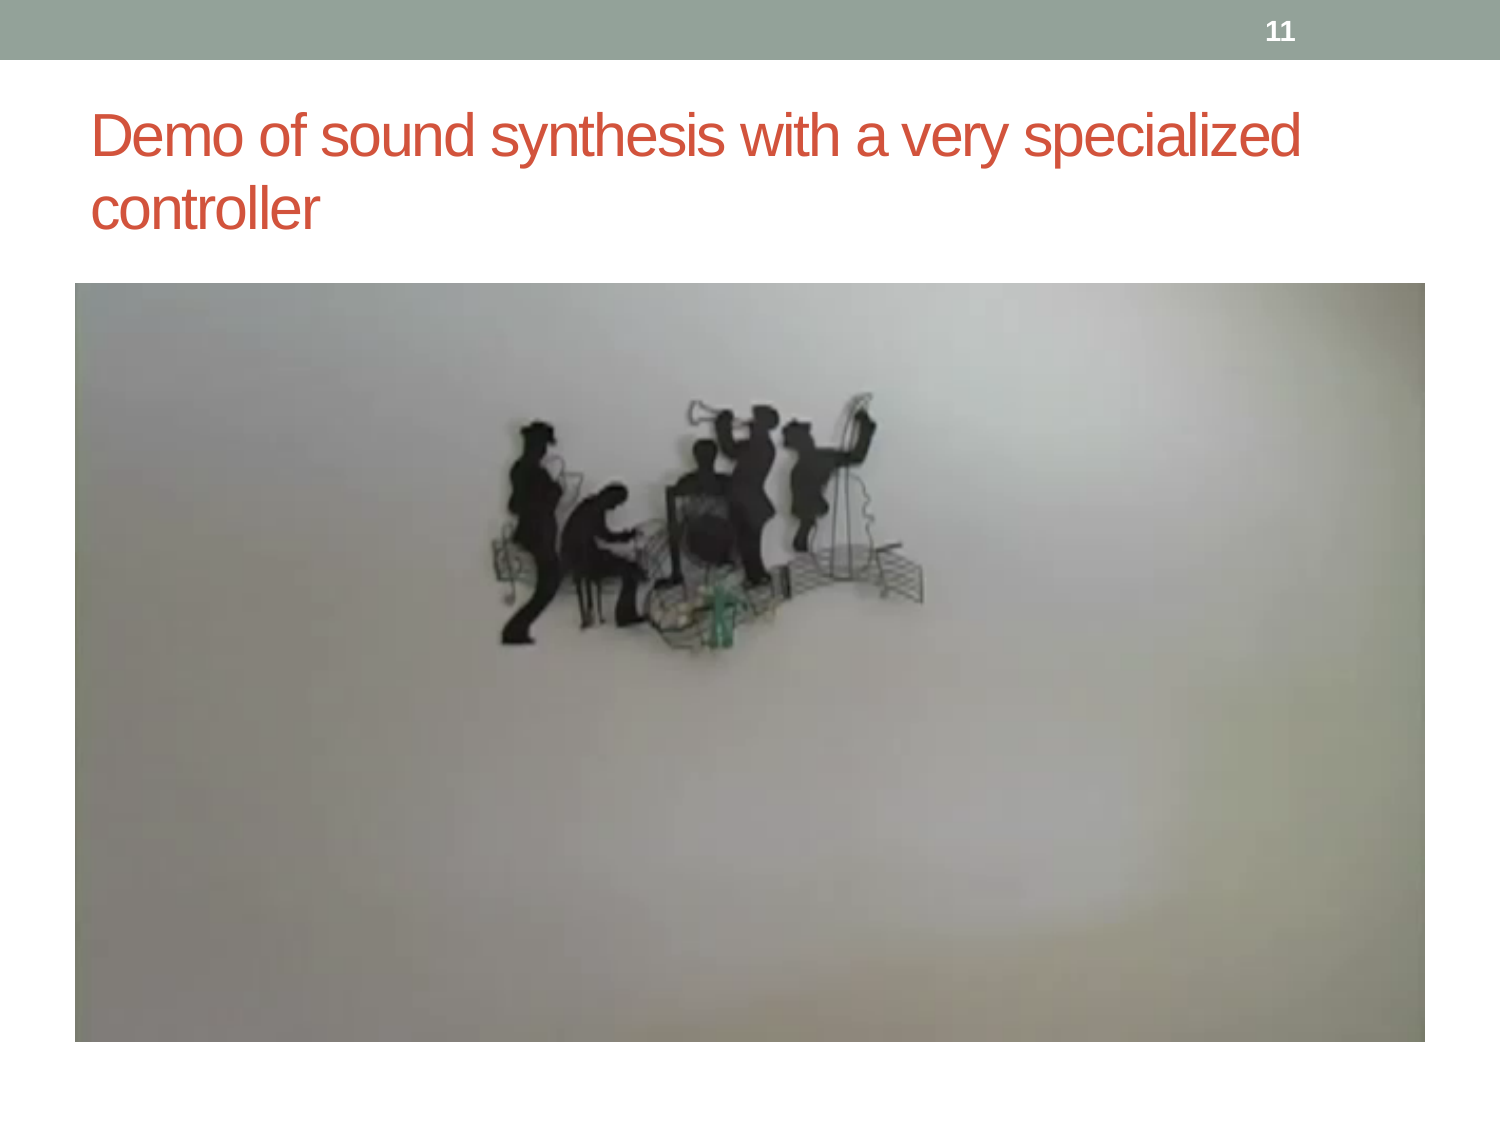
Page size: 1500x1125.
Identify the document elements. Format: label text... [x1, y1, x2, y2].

slide_number 11 [1250, 3, 1425, 57]
title Demo of sound synthesis with a very specialized controller [75, 87, 1425, 250]
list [74, 282, 1426, 1043]
